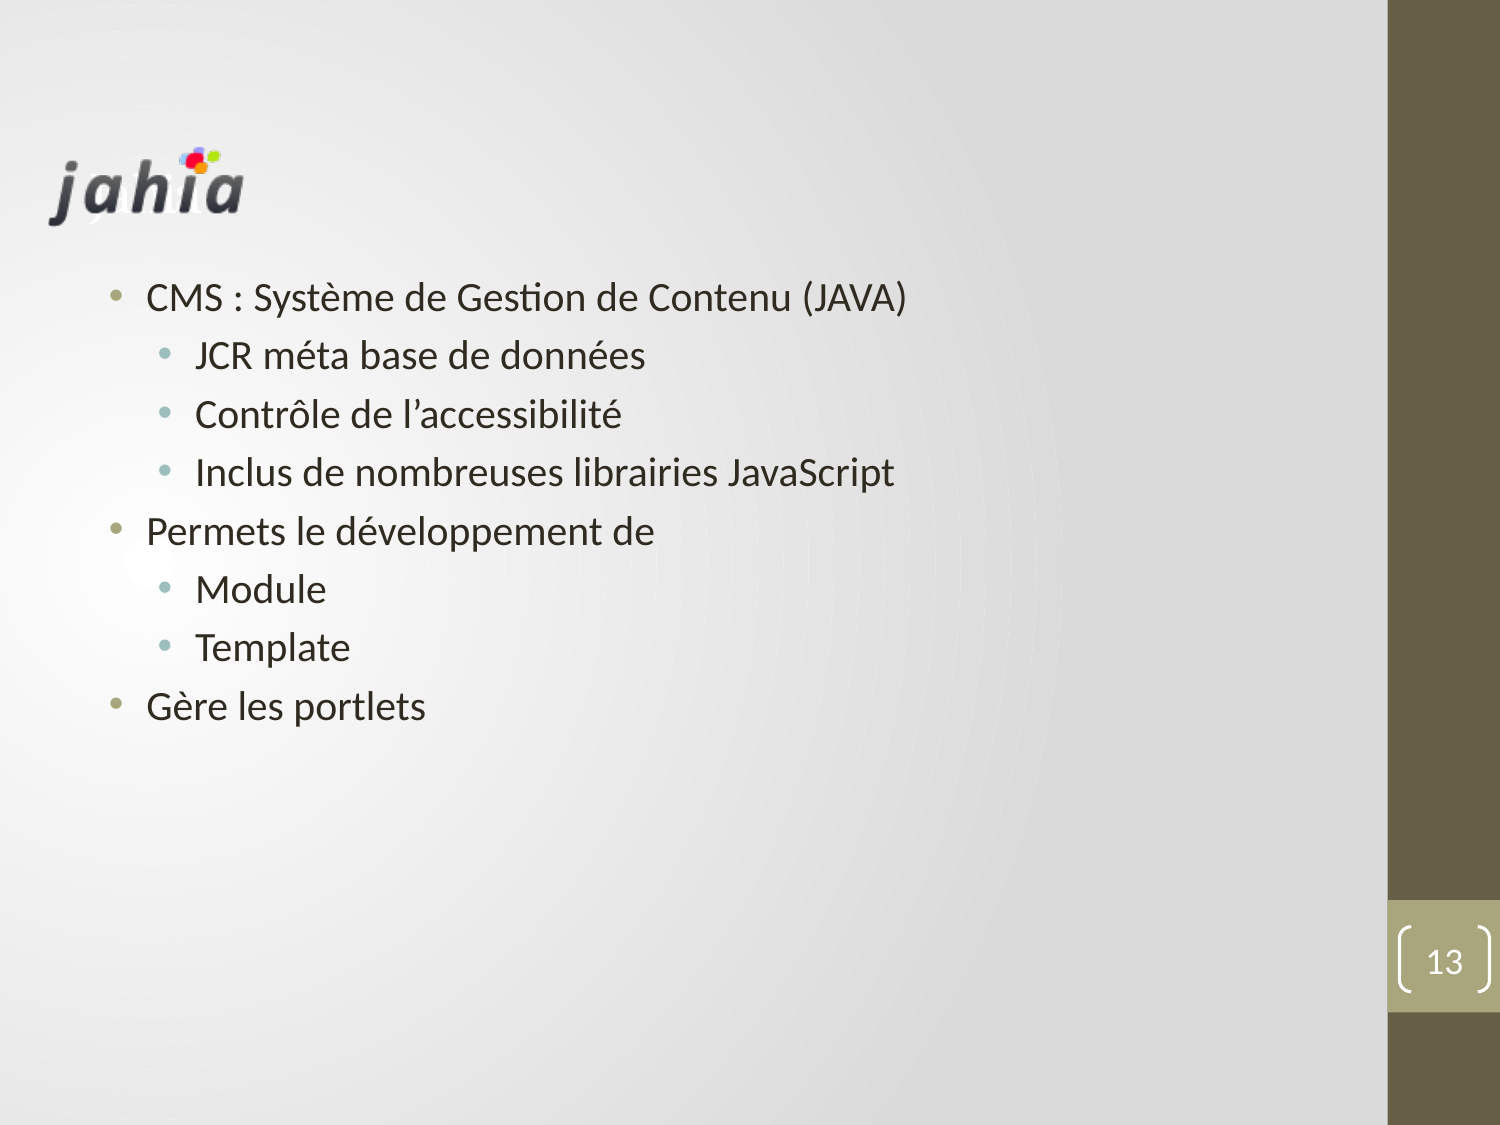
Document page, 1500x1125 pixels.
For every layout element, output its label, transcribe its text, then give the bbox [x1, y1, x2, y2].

list CMS : Système de Gestion de Contenu (JAVA) JCR méta base de données Contrôle de l’accessibilité Inclus de nombreuses librairies JavaScript Permets le développement de Module Template Gère les portlets [75, 262, 1325, 1050]
slide_number 13 [1397, 925, 1492, 994]
title Jahia [75, 45, 1325, 233]
picture [0, 114, 321, 256]
